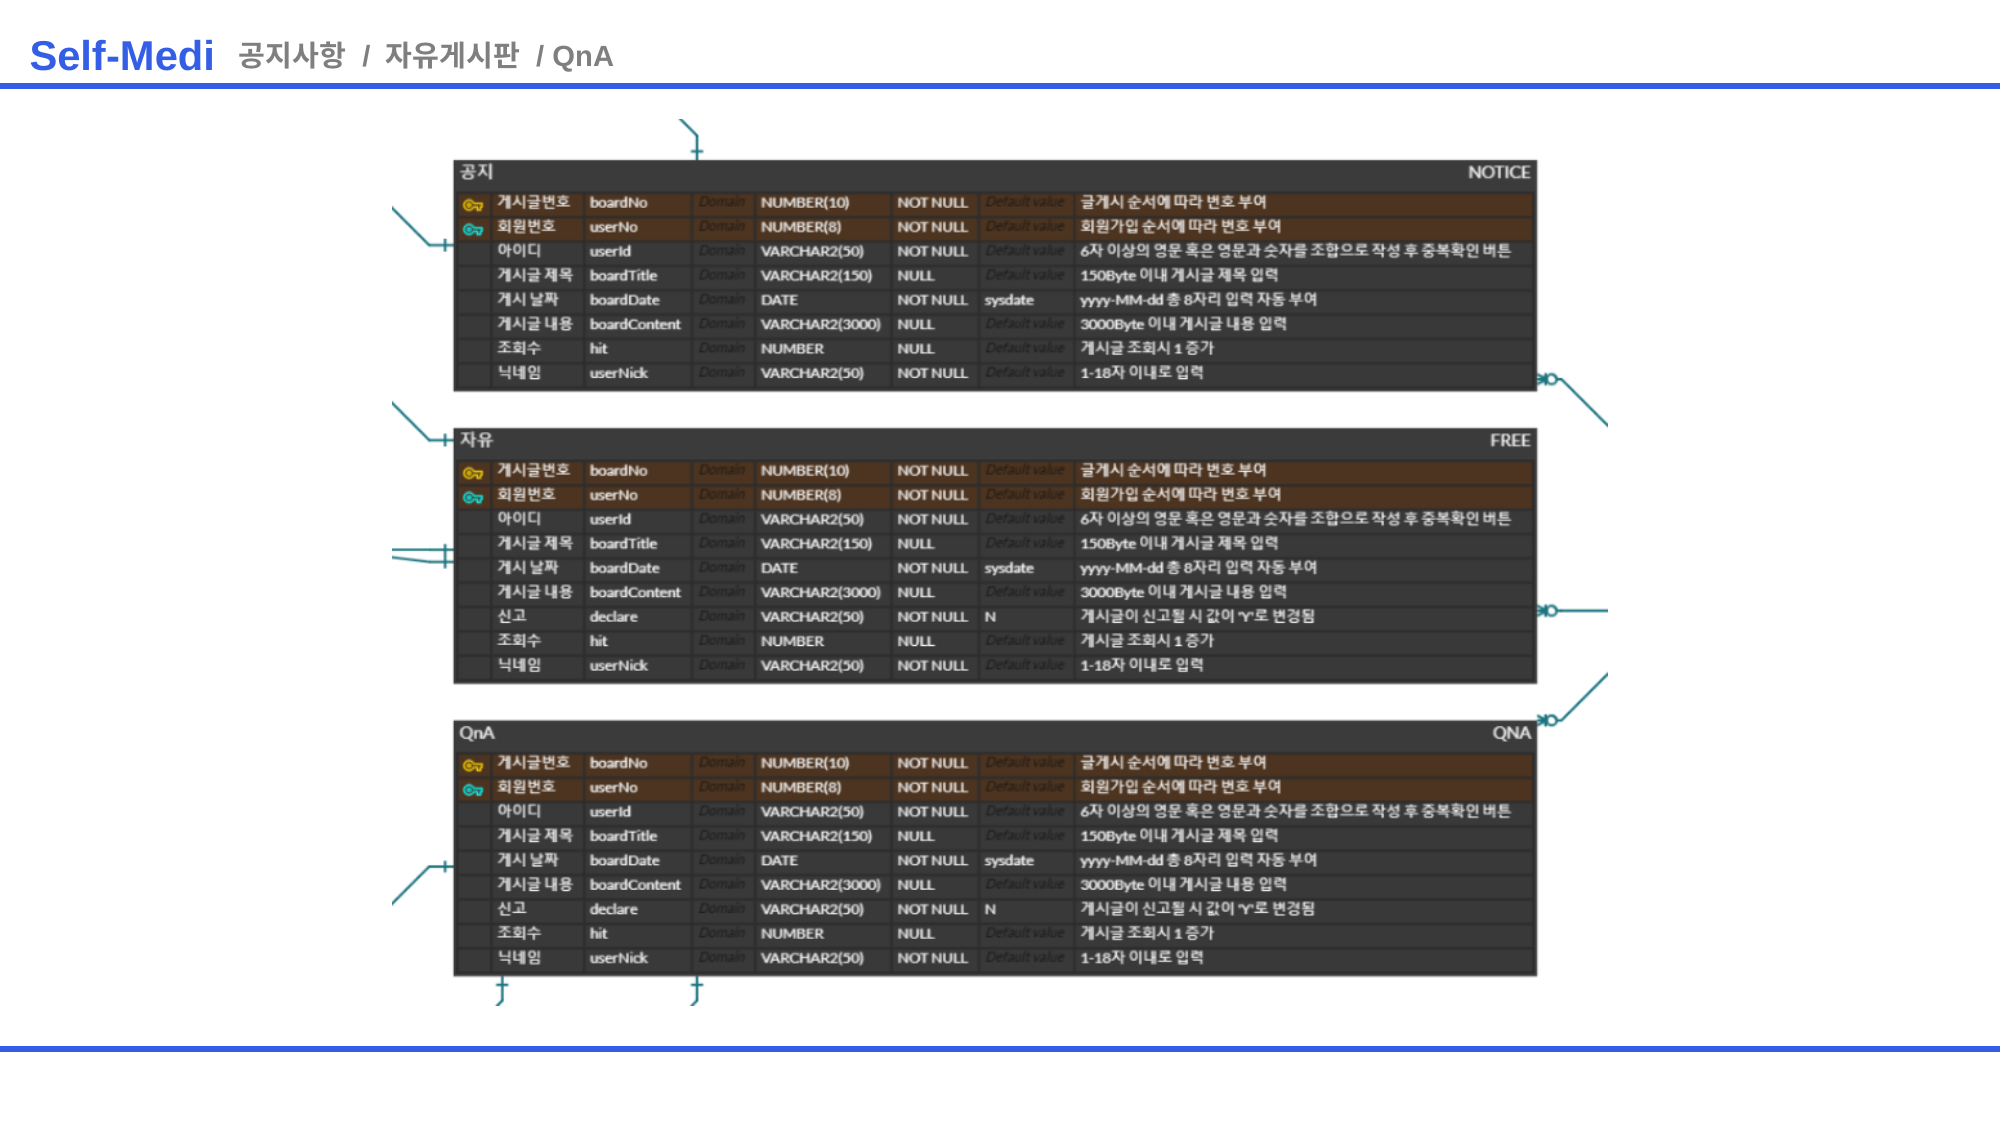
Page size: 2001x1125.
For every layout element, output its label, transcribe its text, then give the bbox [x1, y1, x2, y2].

text_box 공지사항 / 자유게시판 / QnA [224, 30, 708, 81]
picture [391, 119, 1608, 1006]
